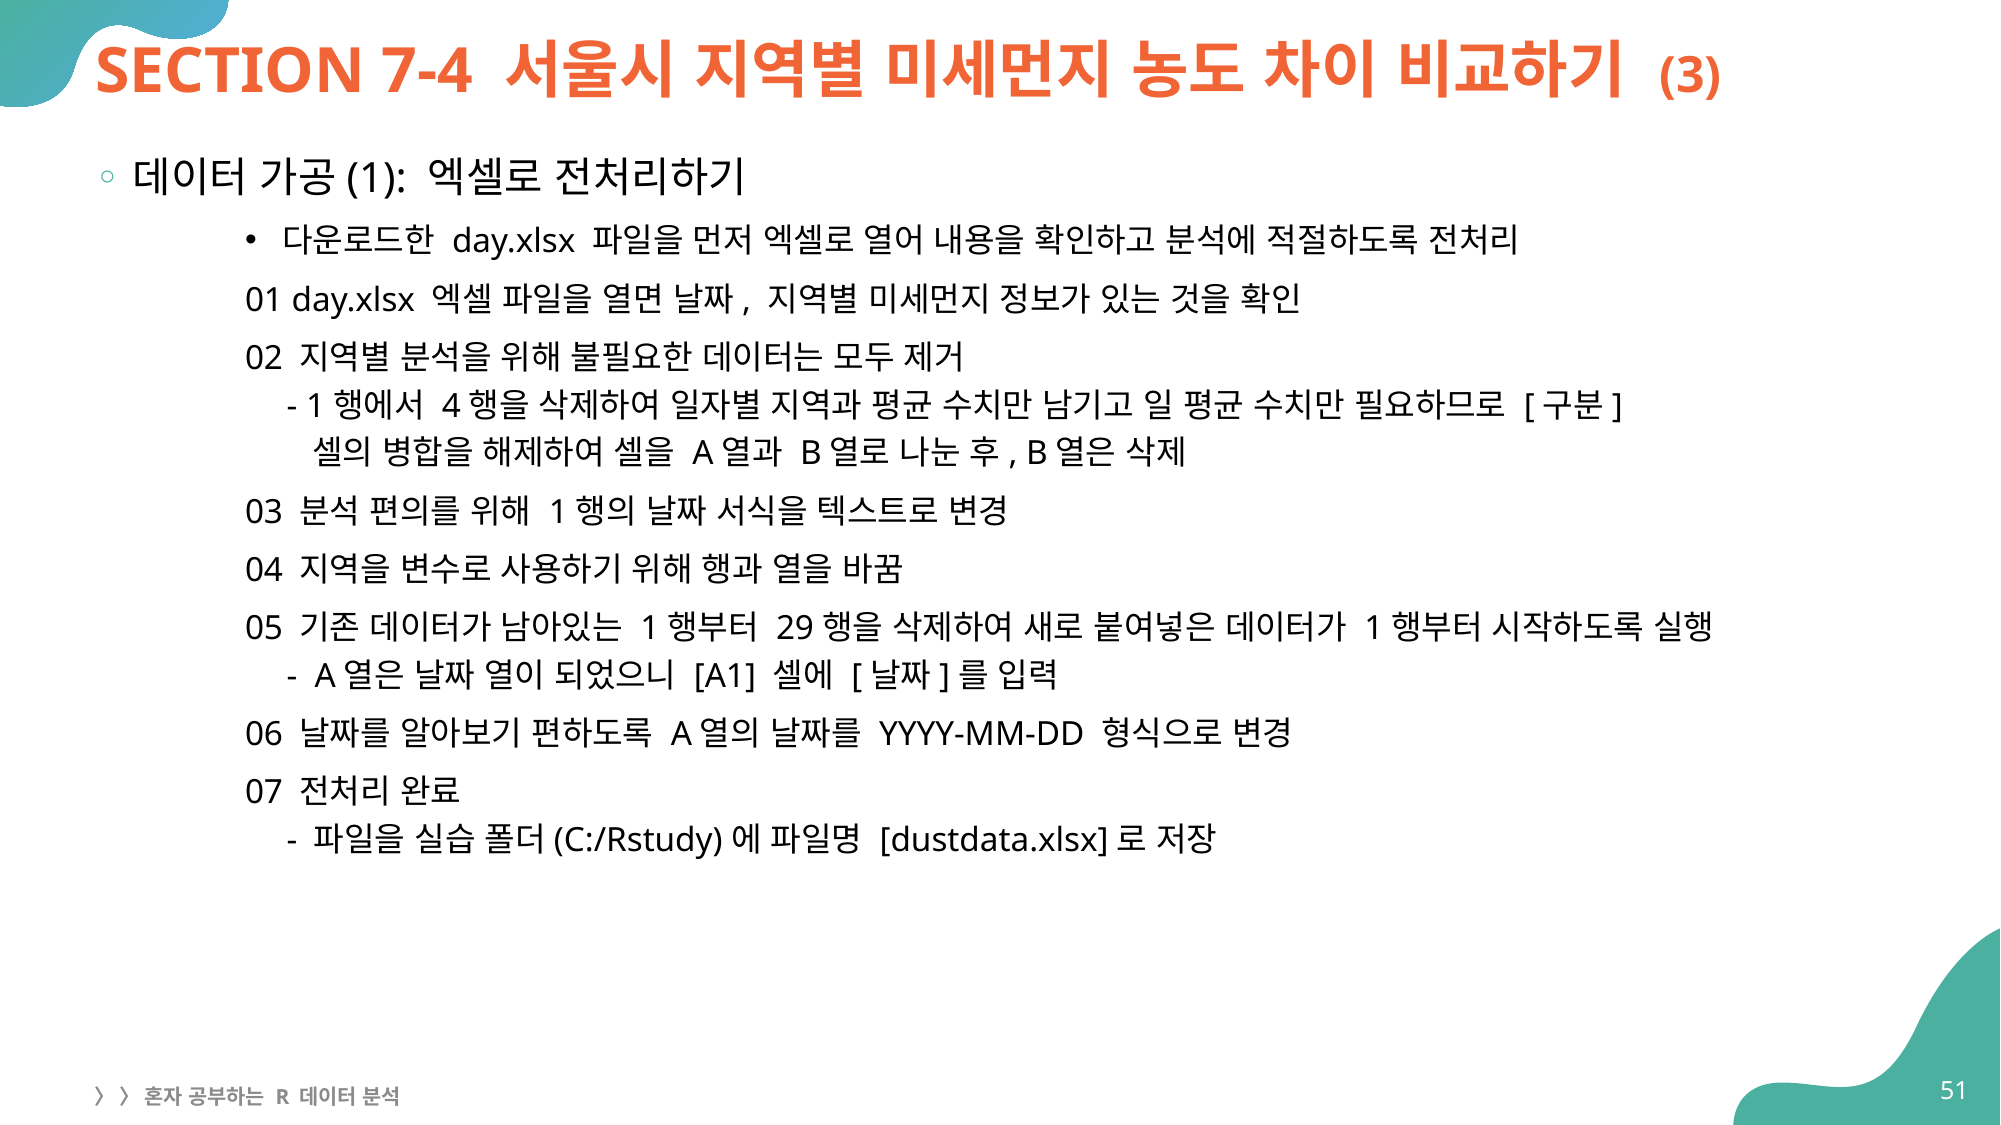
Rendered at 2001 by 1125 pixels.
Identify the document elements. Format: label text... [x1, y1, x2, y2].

title SECTION 7-4 서울시 지역별 미세먼지 농도 차이 비교하기 (3) [79, 17, 1931, 128]
list 데이터 가공(1): 엑셀로 전처리하기 다운로드한 day.xlsx 파일을 먼저 엑셀로 열어 내용을 확인하고 분석에 적절하도록 전처리 01 day.xlsx 엑셀 파일을 열면 날짜, 지역별 미세먼지 정보가 있는 것을 확인 02 지역별 분석을 위해 불필요한 데이터는 모두 제거 - 1행에서 4행을 삭제하여 일자별 지역과 평균 수치만 남기고 일 평균 수치만 필요하므로 [구분] 셀의 병합을 해제하여 셀을 A열과 B열로 나눈 후, B열은 삭제 03 분석 편의를 위해 1행의 날짜 서식을 텍스트로 변경 04 지역을 변수로 사용하기 위해 행과 열을 바꿈 05 기존 데이터가 남아있는 1행부터 29행을 삭제하여 새로 붙여넣은 데이터가 1행부터 시작하도록 실행 - A열은 날짜 열이 되었으니 [A1] 셀에 [날짜]를 입력 06 날짜를 알아보기 편하도록 A열의 날짜를 YYYY-MM-DD 형식으로 변경 07 전처리 완료 - 파일을 실습 폴더(C:/Rstudy)에 파일명 [dustdata.xlsx]로 저장 [79, 133, 1931, 996]
slide_number 51 [1917, 1061, 1984, 1122]
footer 〉 〉 혼자 공부하는 R 데이터 분석 [79, 1078, 755, 1114]
